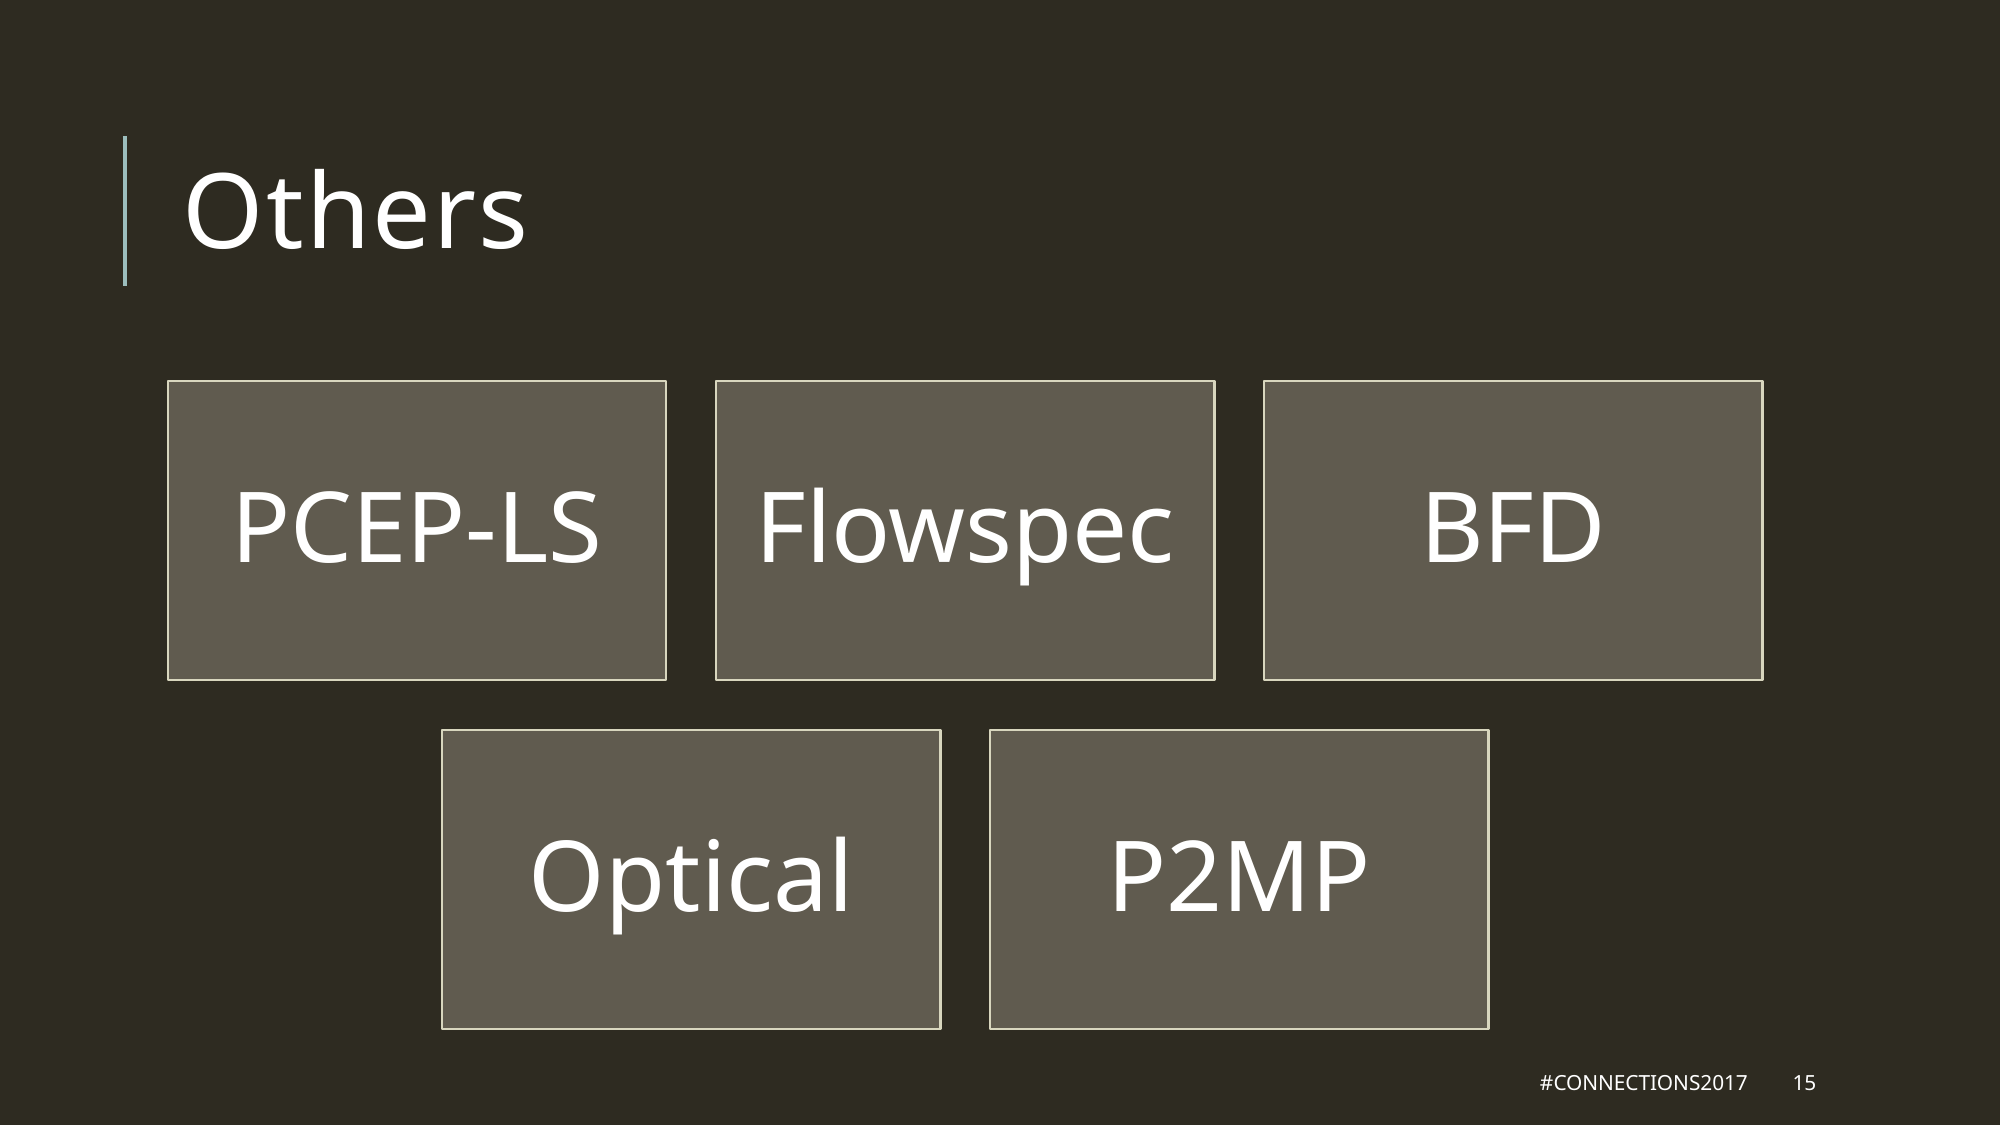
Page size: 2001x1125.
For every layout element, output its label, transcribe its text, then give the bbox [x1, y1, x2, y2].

footer #Connections2017 [794, 1061, 1763, 1107]
slide_number 15 [1777, 1061, 1938, 1107]
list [167, 374, 1763, 1036]
title Others [168, 96, 1763, 342]
